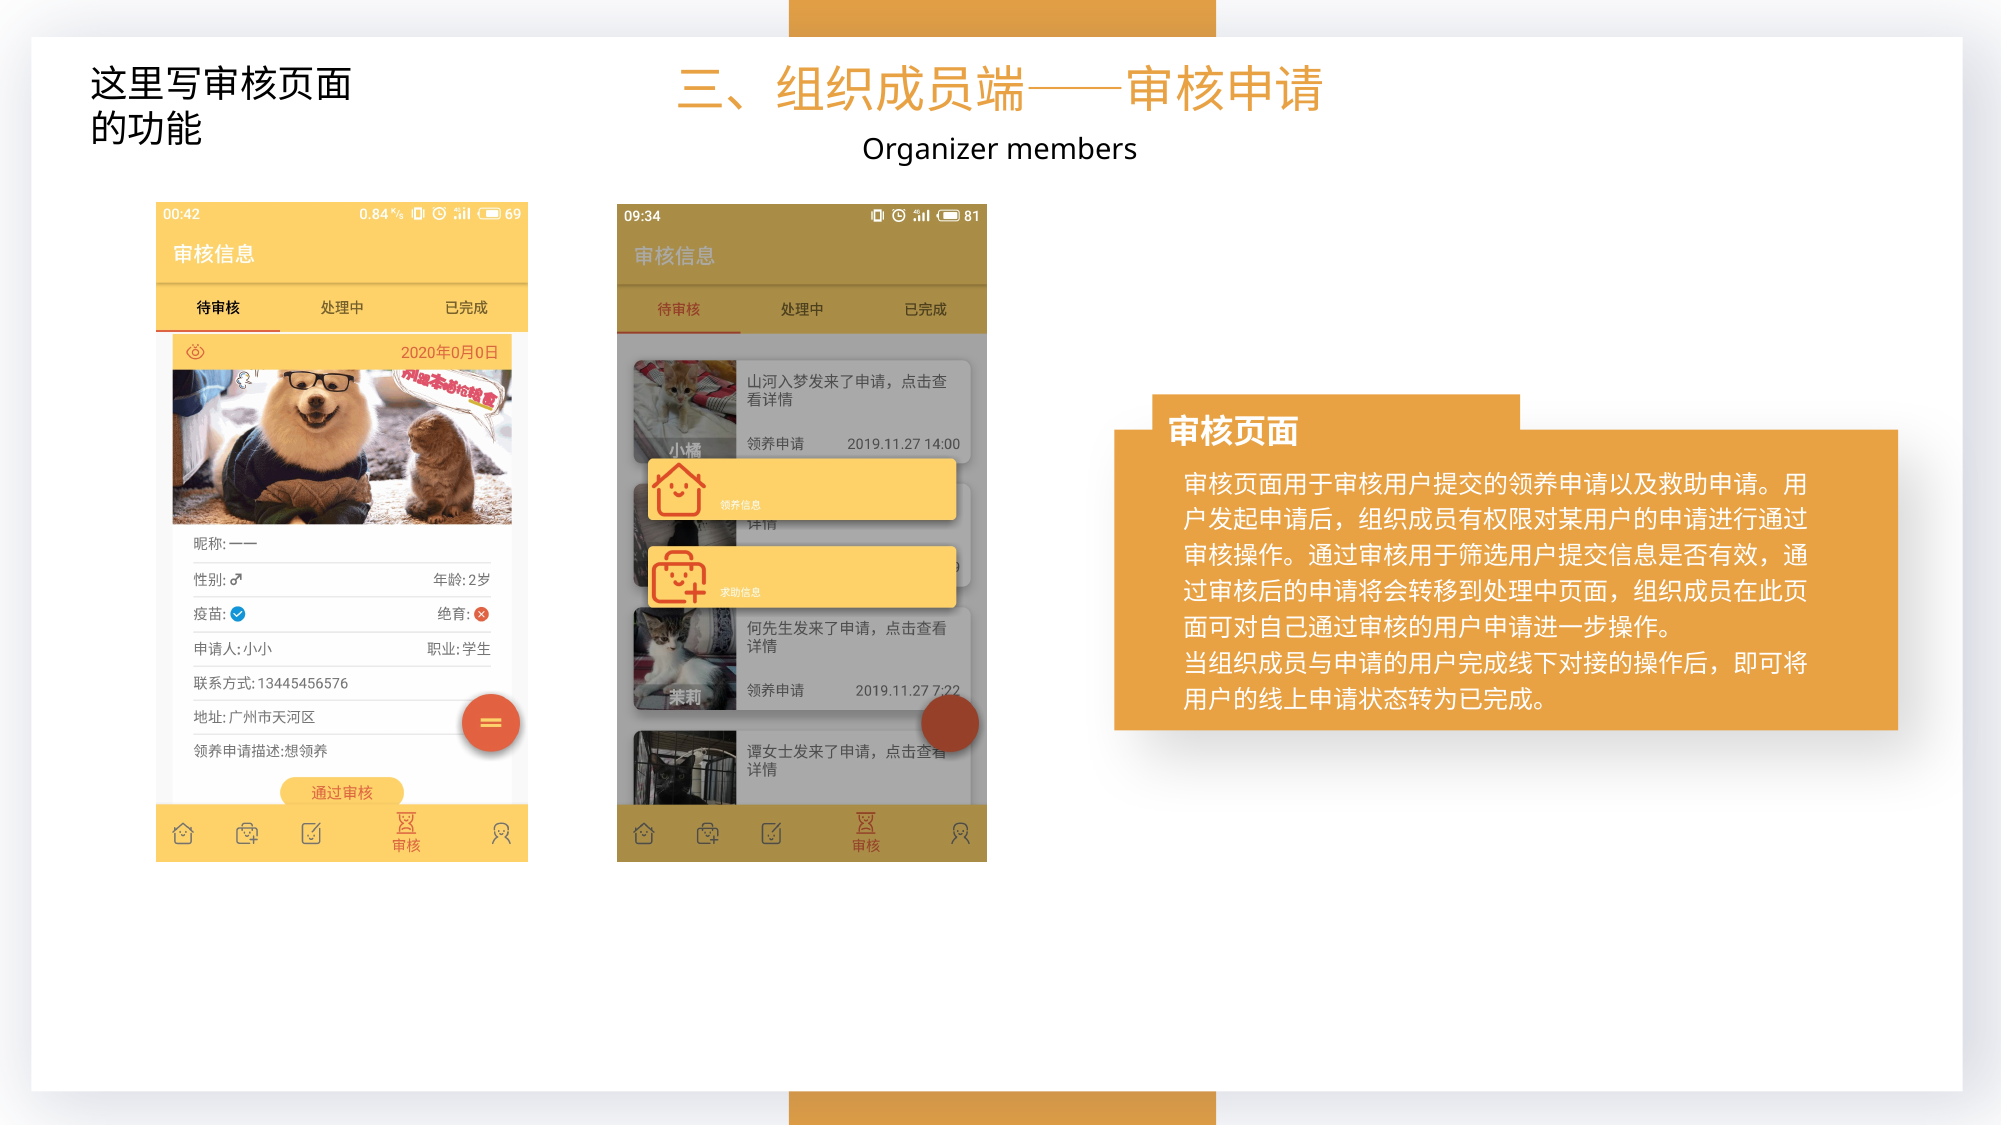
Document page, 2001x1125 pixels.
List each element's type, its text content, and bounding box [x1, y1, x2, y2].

text_box 三、组织成员端——审核申请 [593, 49, 1407, 123]
text_box Organizer members [480, 123, 1520, 173]
picture [156, 202, 528, 862]
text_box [1114, 394, 1899, 731]
picture [617, 204, 987, 862]
text_box 这里写审核页面的功能 [75, 52, 394, 158]
